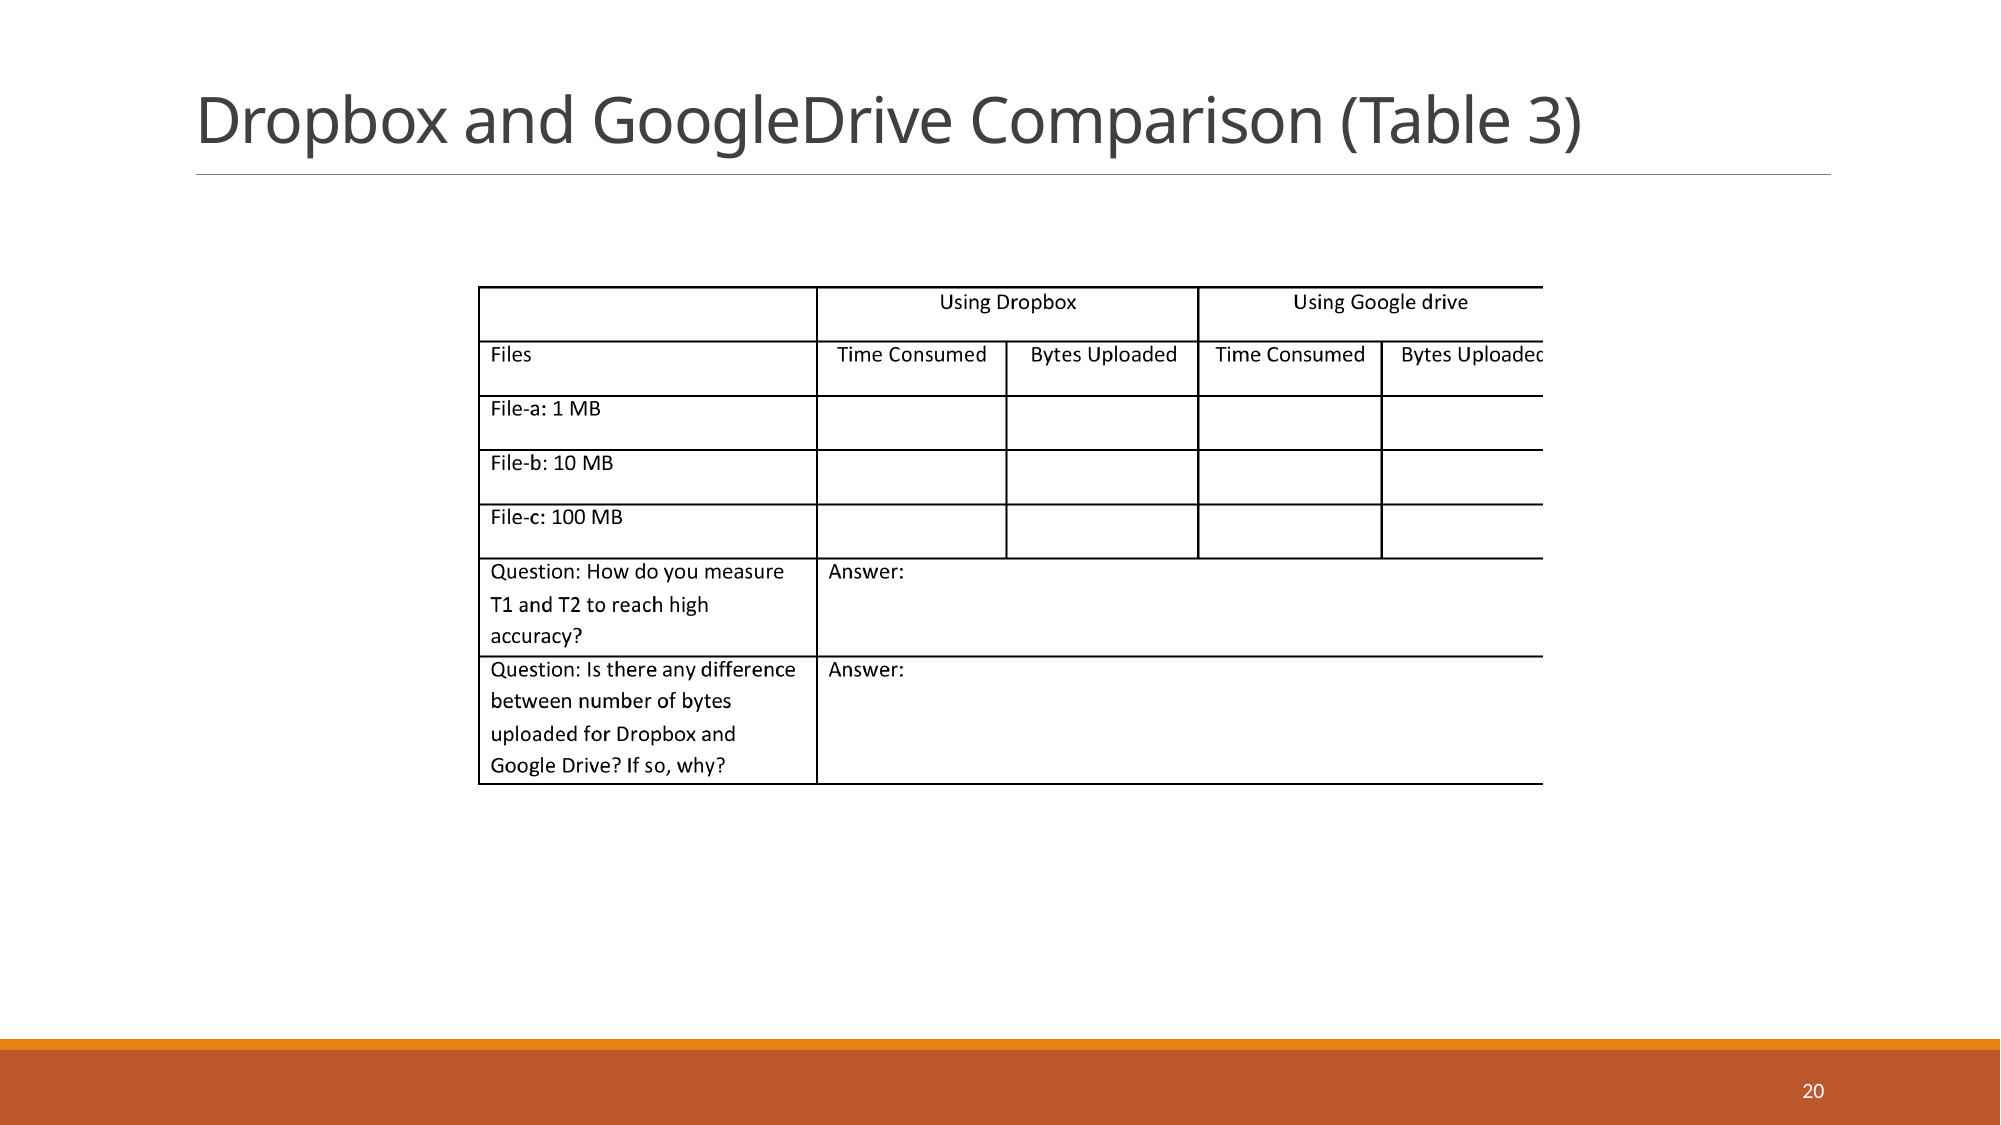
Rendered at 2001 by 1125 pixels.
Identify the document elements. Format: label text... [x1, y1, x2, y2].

slide_number 20 [1624, 1059, 1840, 1120]
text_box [456, 285, 1544, 839]
title Dropbox and GoogleDrive Comparison (Table 3) [180, 47, 1830, 164]
